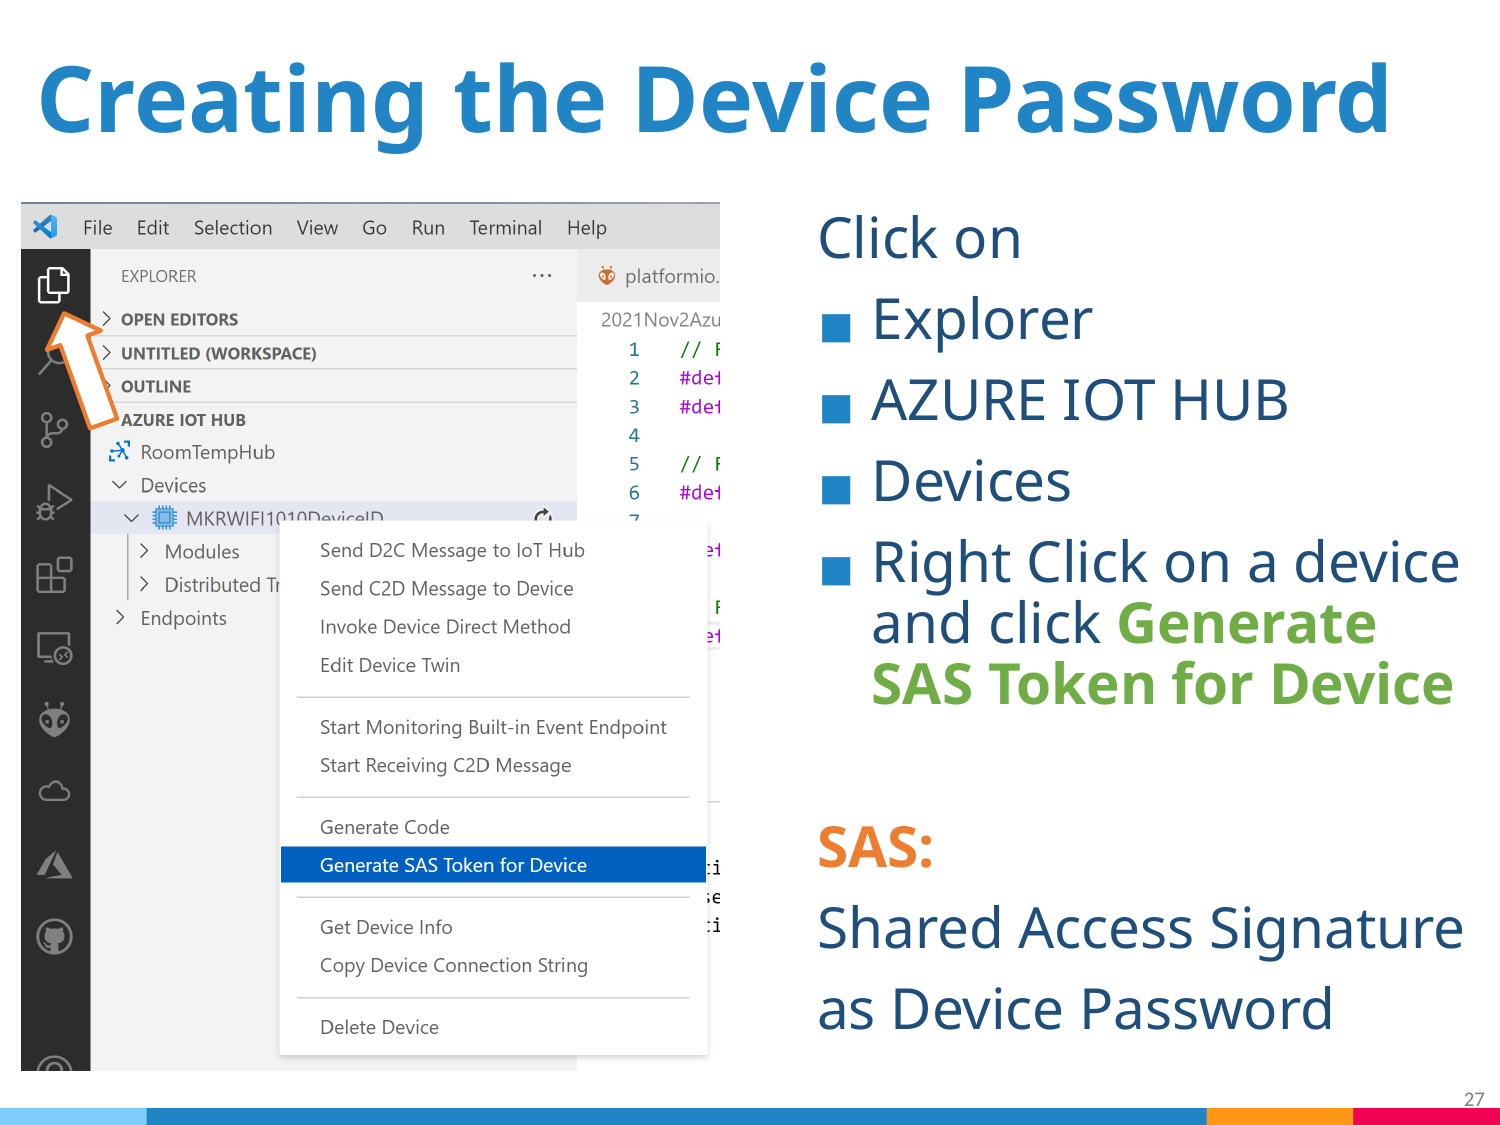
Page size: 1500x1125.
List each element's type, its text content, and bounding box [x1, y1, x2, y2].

slide_number ‹#› [1421, 1085, 1500, 1111]
picture [20, 201, 720, 1072]
title Creating the Device Password [21, 18, 1482, 188]
list Click on Explorer AZURE IOT HUB Devices Right Click on a device and click Generate SAS Token for Device SAS: Shared Access Signature as Device Password [784, 202, 1482, 1077]
